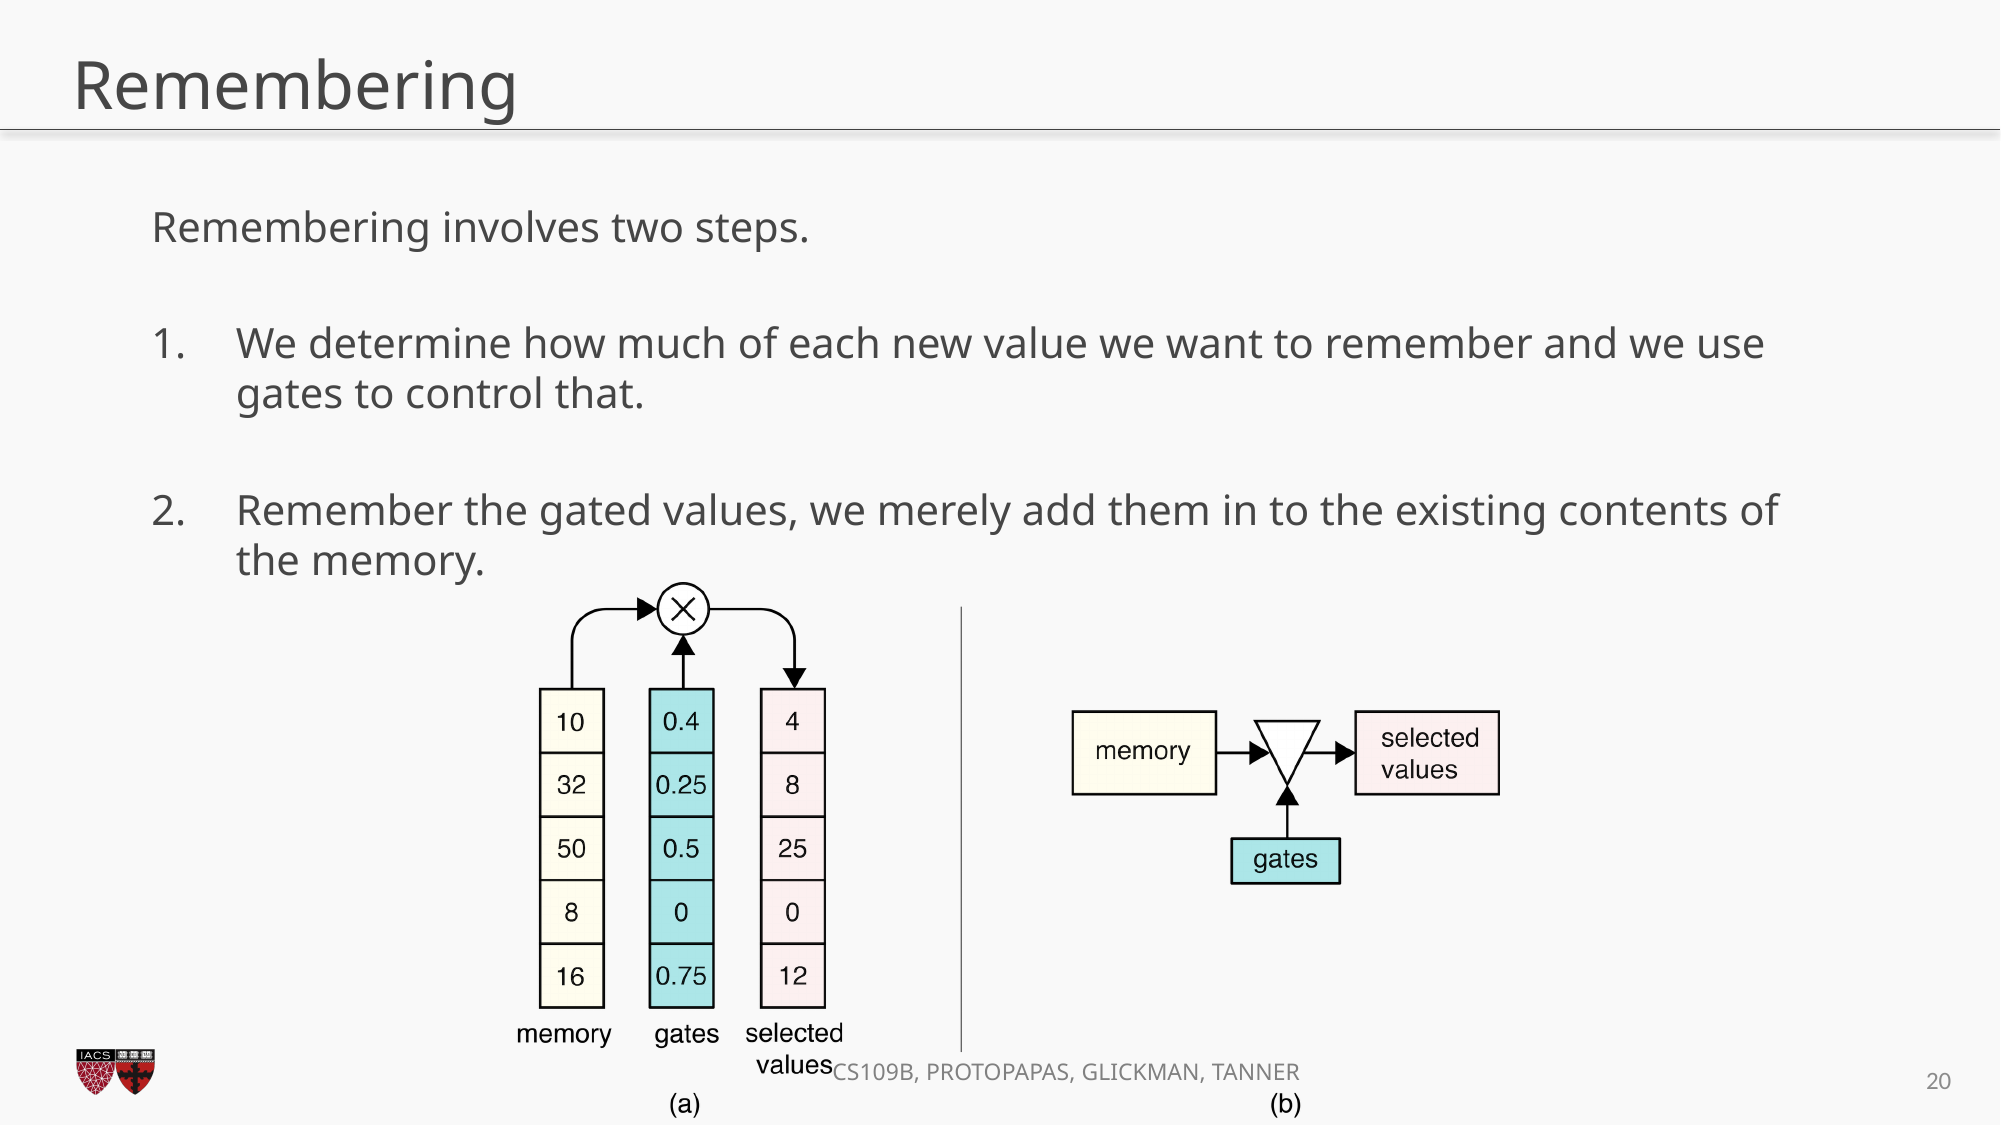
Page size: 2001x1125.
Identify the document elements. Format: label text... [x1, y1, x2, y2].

slide_number 20 [1505, 1050, 1967, 1110]
title Remembering [57, 35, 1943, 162]
picture [515, 582, 1501, 1125]
list Remembering involves two steps. We determine how much of each new value we want to remember and we use gates to control that. Remember the gated values, we merely add them in to the existing contents of the memory. [136, 193, 1831, 540]
picture [75, 1049, 155, 1095]
